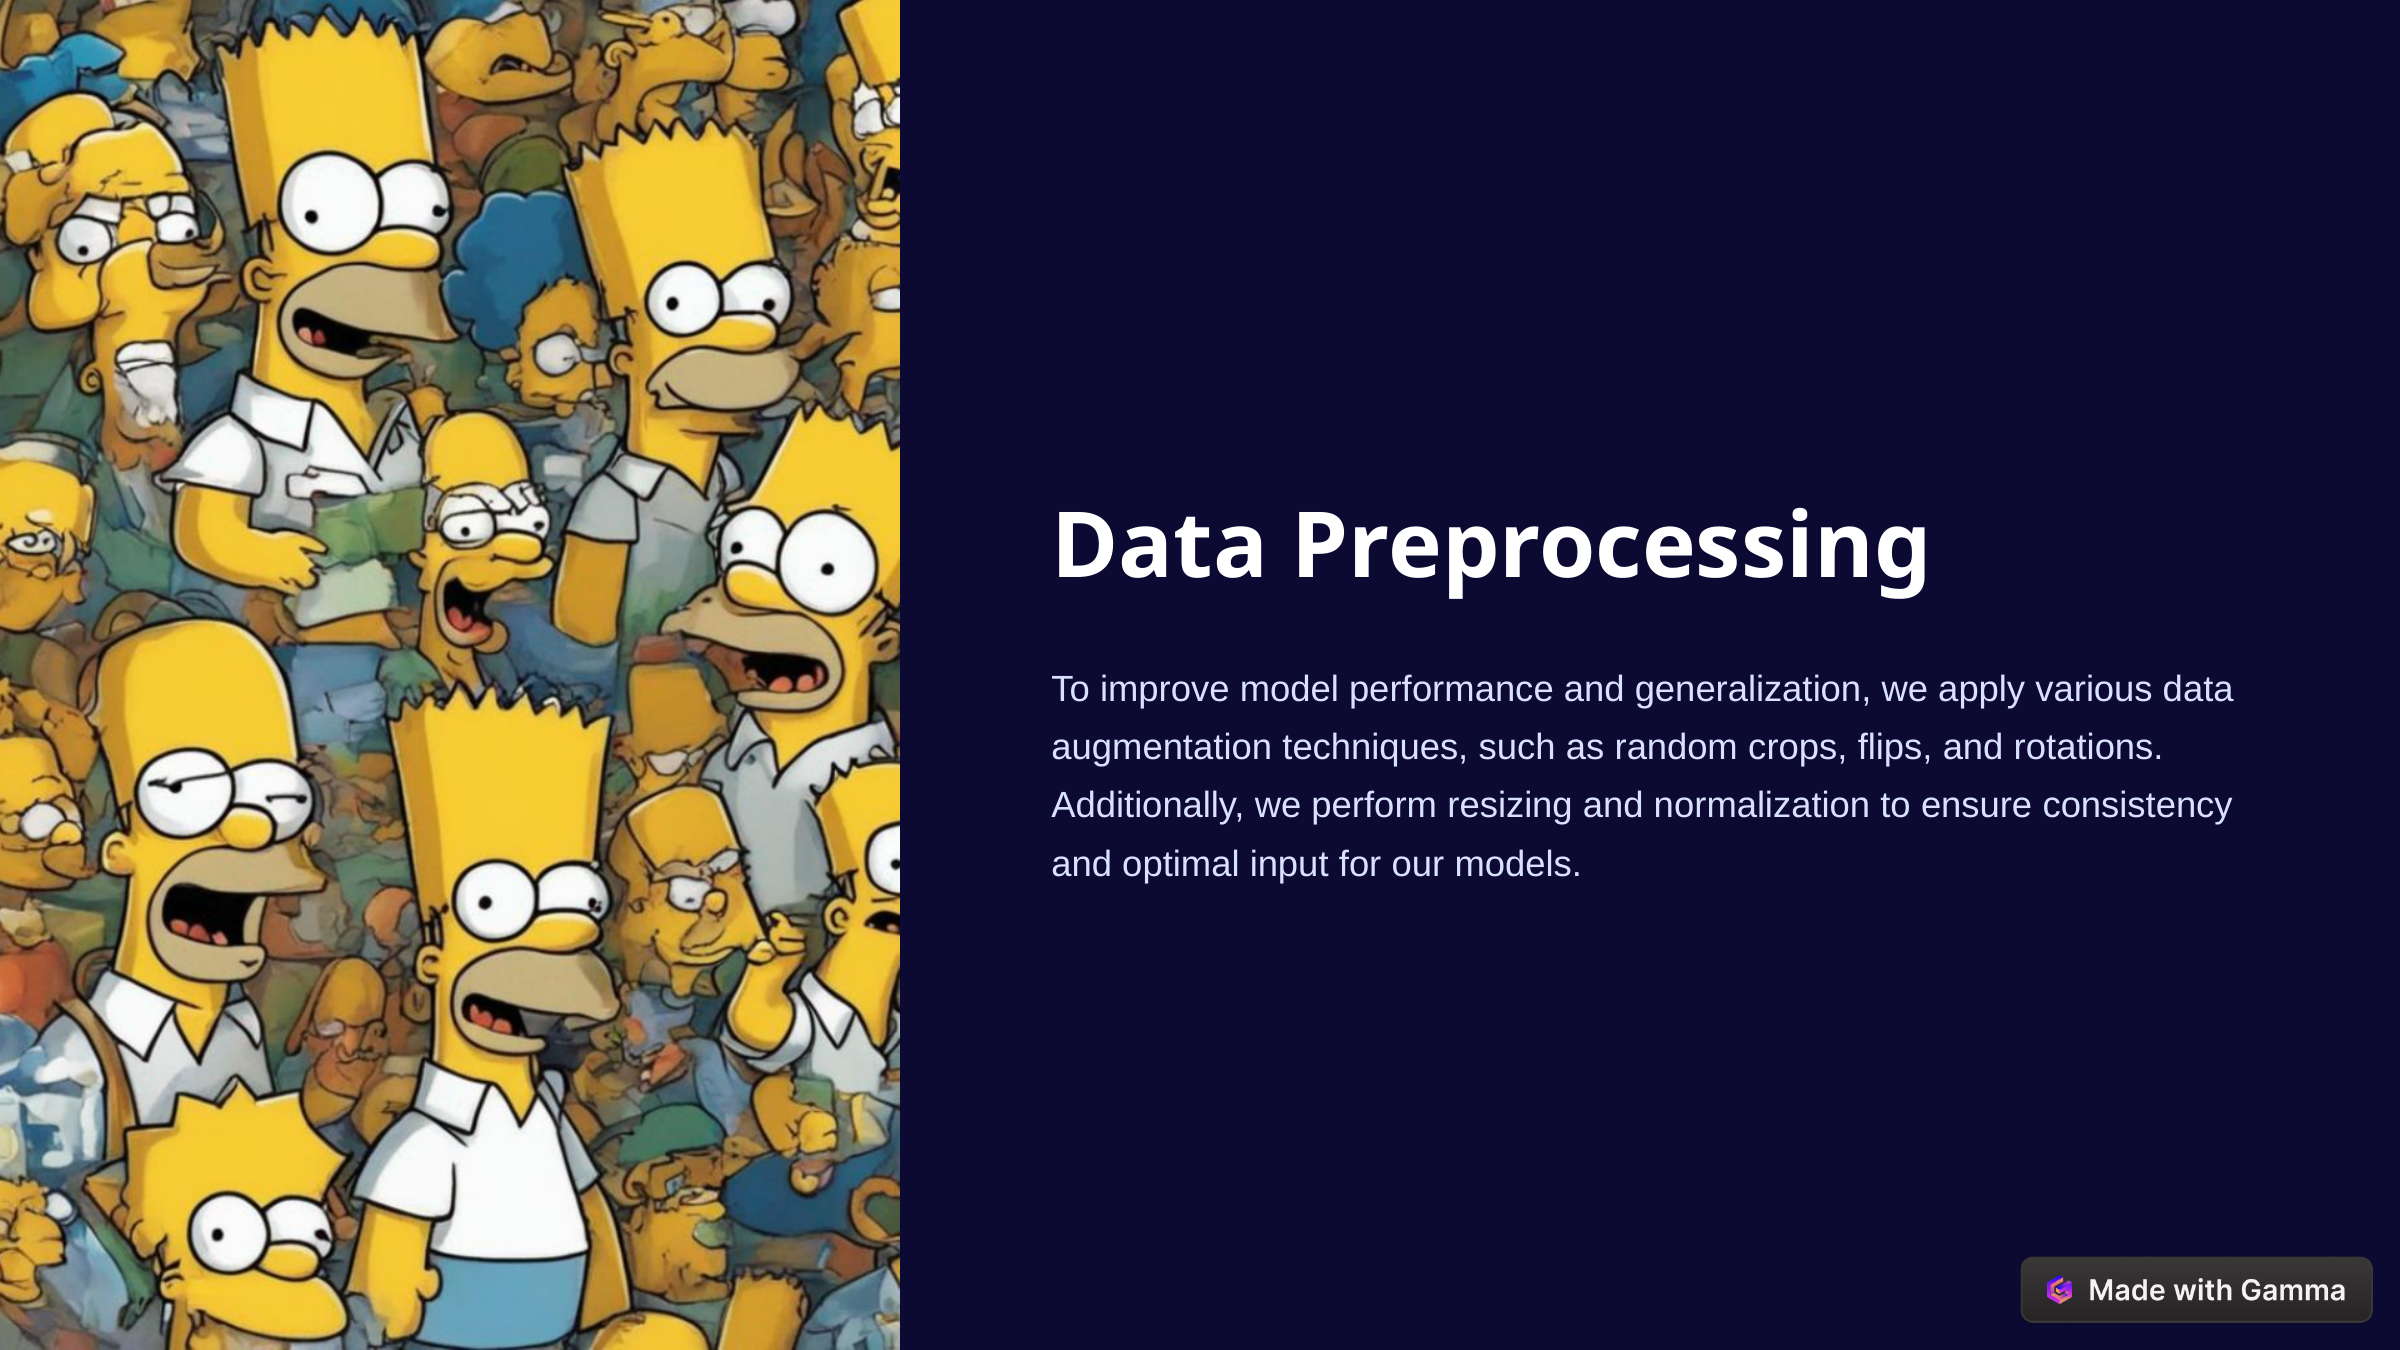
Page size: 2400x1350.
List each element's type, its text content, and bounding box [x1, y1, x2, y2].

text_box Data Preprocessing [1036, 474, 2022, 588]
picture [2008, 1244, 2385, 1335]
text_box To improve model performance and generalization, we apply various data augmentation techniques, such as random crops, flips, and rotations. Additionally, we perform resizing and normalization to ensure consistency and optimal input for our models. [1036, 642, 2264, 876]
picture [0, 0, 900, 1350]
text_box [900, 0, 2400, 1350]
